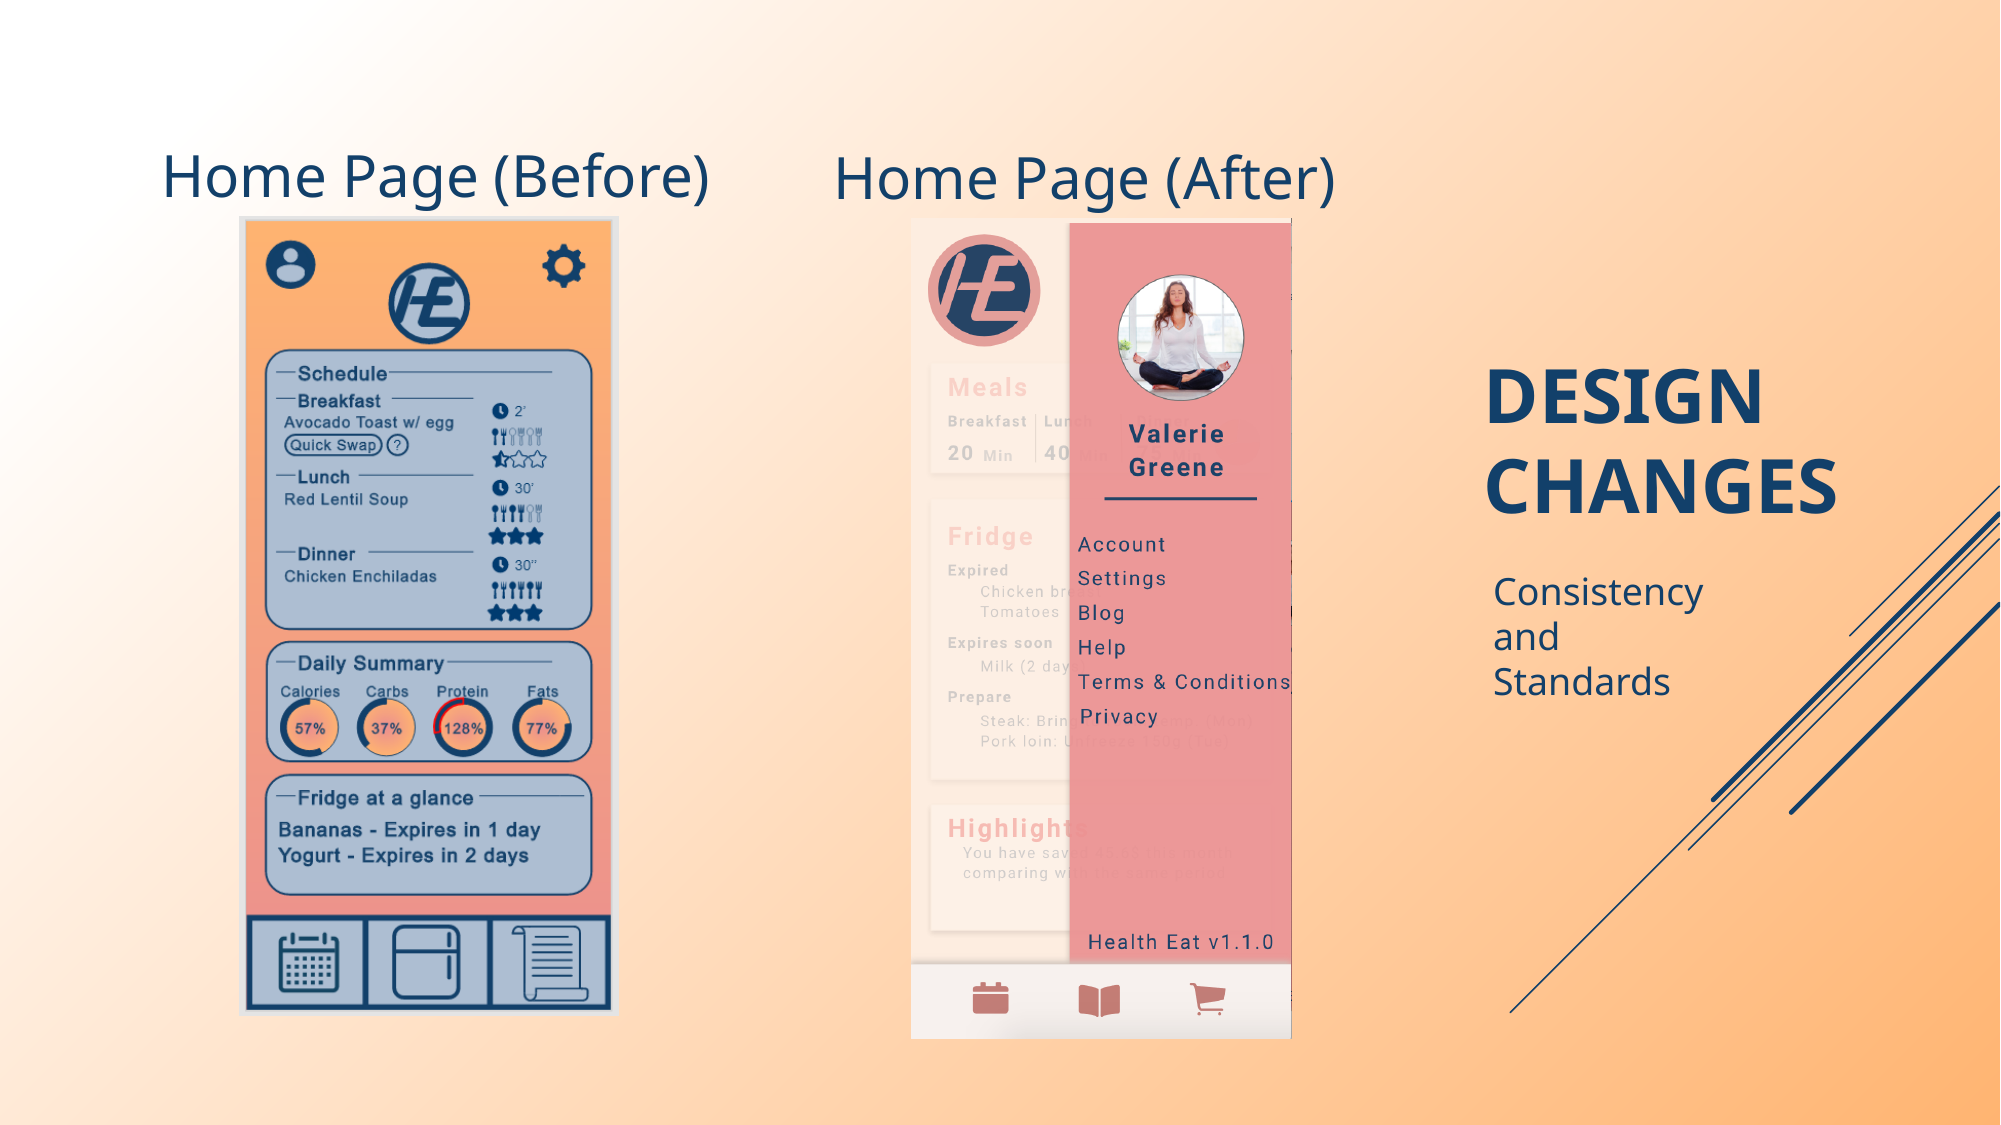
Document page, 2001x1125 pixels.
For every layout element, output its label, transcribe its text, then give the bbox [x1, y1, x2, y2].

list Home Page (Before) [146, 122, 909, 217]
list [238, 216, 619, 1016]
text_box Consistency and Standards [1478, 560, 1755, 711]
title Design Changes [1468, 315, 1894, 563]
list Home Page (After) [818, 123, 1584, 219]
picture [911, 218, 1292, 1039]
